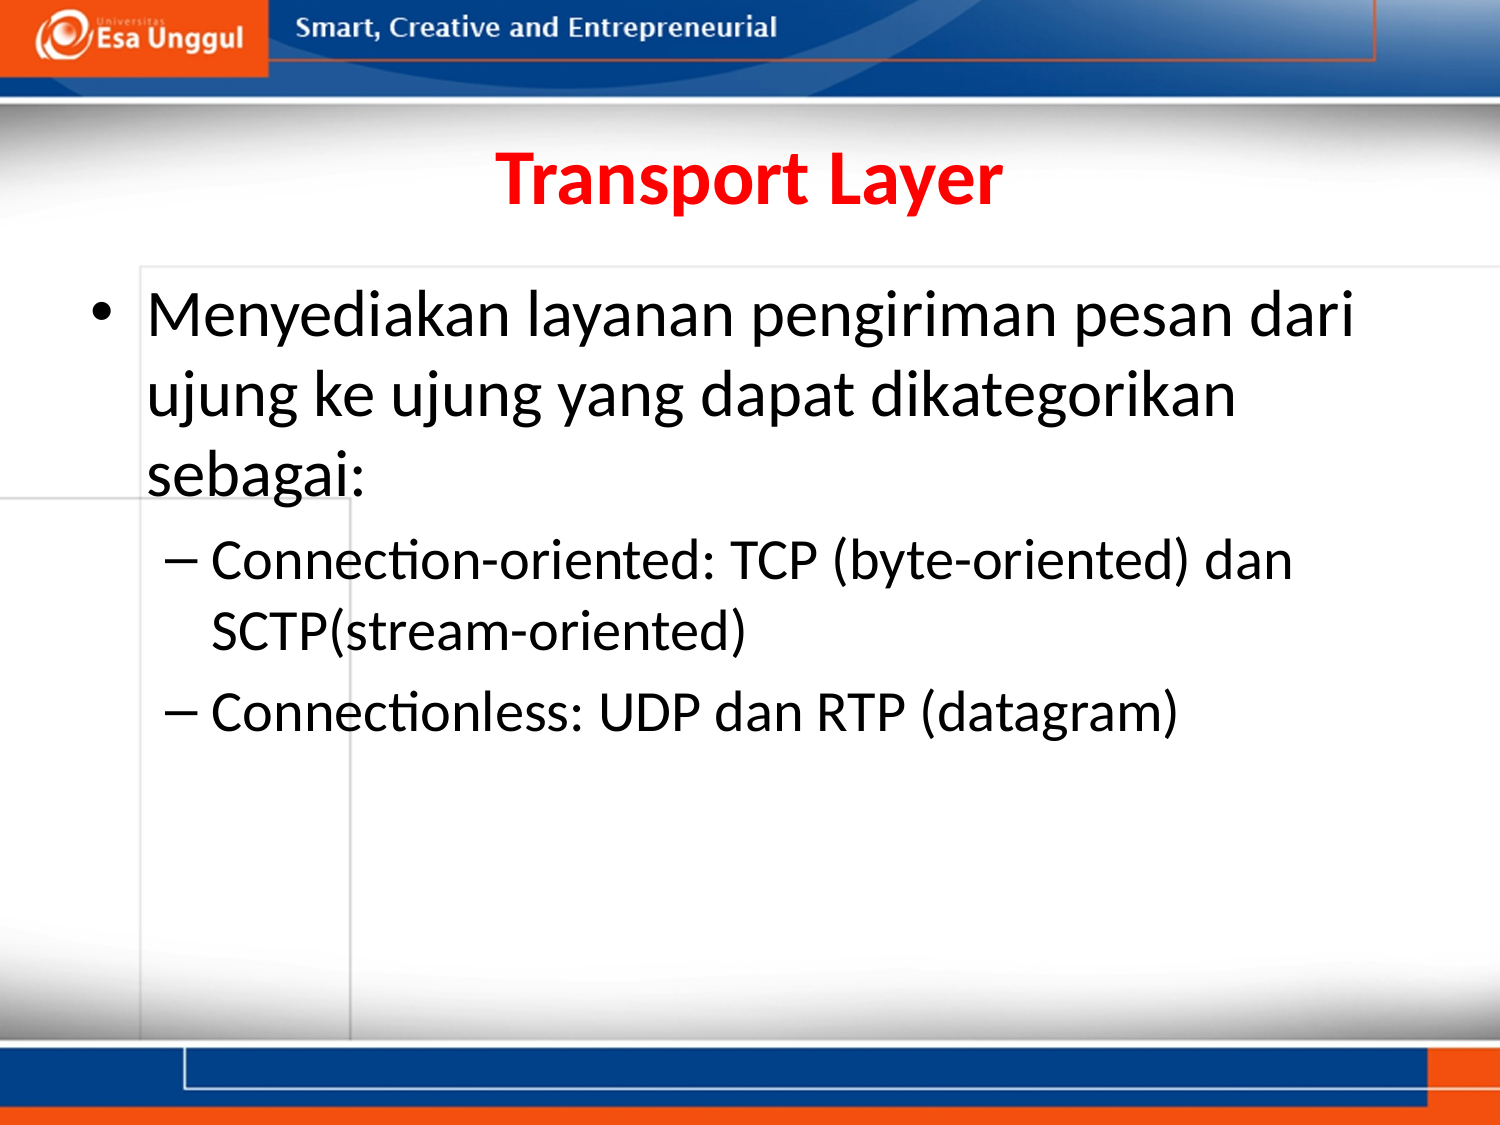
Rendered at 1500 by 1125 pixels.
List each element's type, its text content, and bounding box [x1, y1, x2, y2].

picture [0, 0, 1500, 1125]
list Menyediakan layanan pengiriman pesan dari ujung ke ujung yang dapat dikategorikan sebagai: Connection-oriented: TCP (byte-oriented) dan SCTP(stream-oriented) Connectionless: UDP dan RTP (datagram) [75, 262, 1425, 1005]
title Transport Layer [75, 112, 1425, 233]
